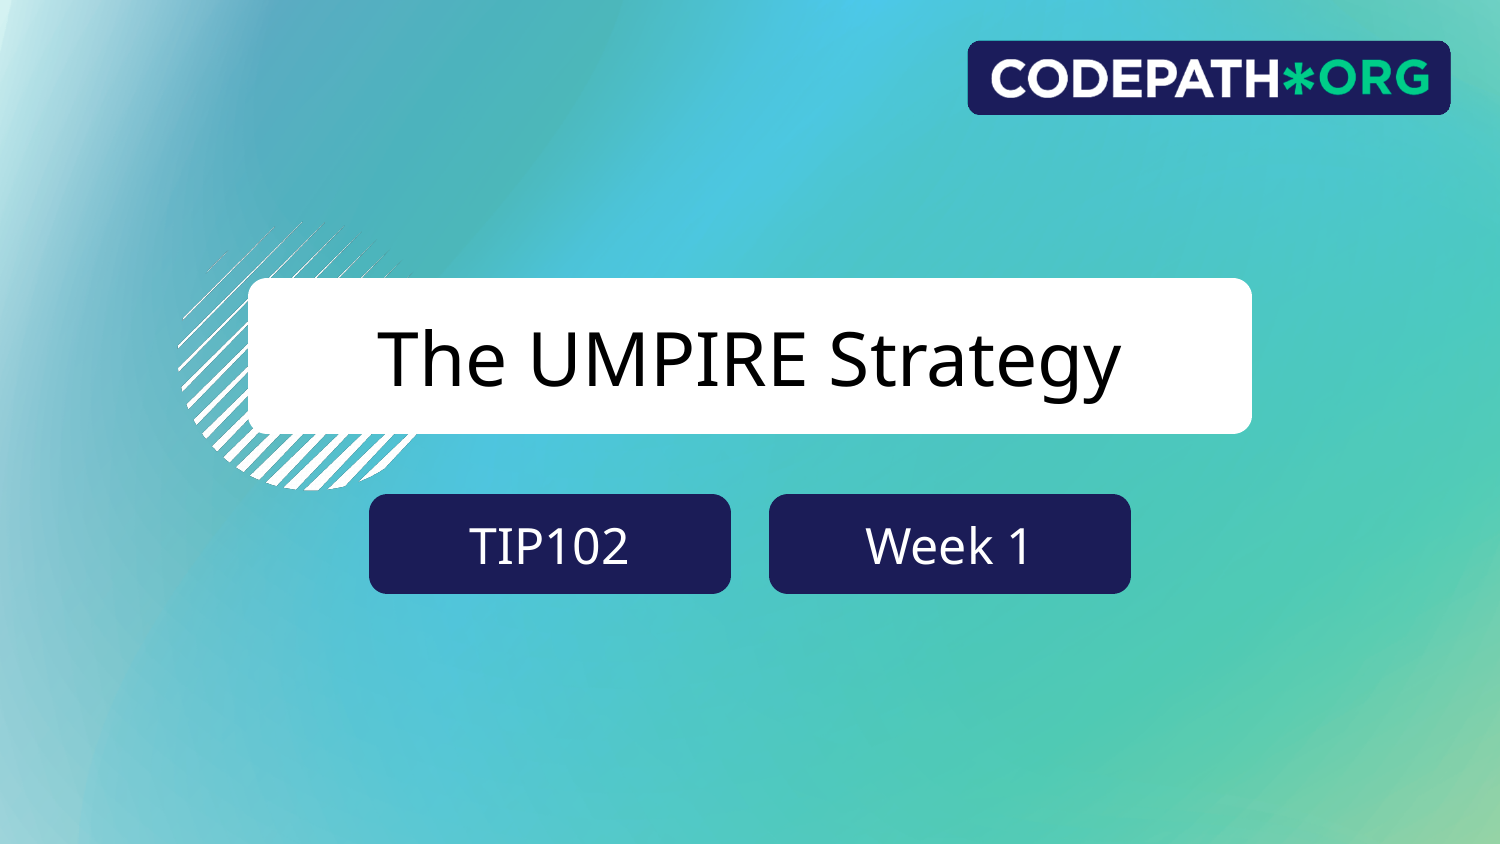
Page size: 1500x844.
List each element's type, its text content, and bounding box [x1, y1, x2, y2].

picture [0, 0, 1500, 844]
subtitle TIP102 [369, 494, 731, 594]
title The UMPIRE Strategy [248, 278, 1252, 434]
subtitle Week 1 [769, 494, 1131, 594]
